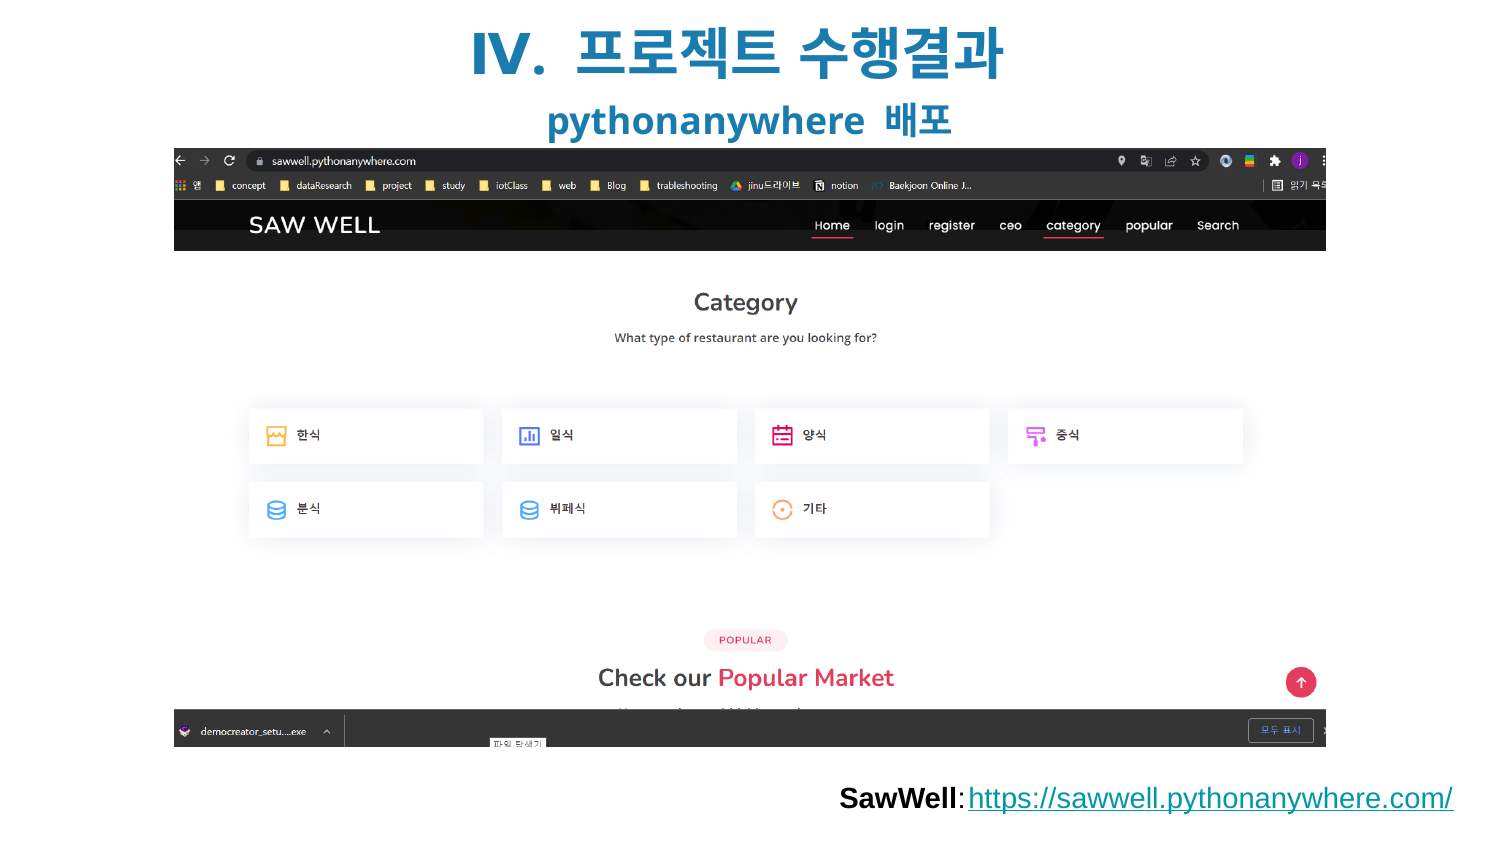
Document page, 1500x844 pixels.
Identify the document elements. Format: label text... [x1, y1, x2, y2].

text_box Ⅳ. 프로젝트 수행결과 [458, 12, 1042, 91]
text_box https://sawwell.pythonanywhere.com/ [989, 763, 1473, 829]
picture [174, 148, 1326, 747]
text_box SawWell: [824, 763, 989, 829]
text_box pythonanywhere 배포 [416, 91, 1084, 146]
